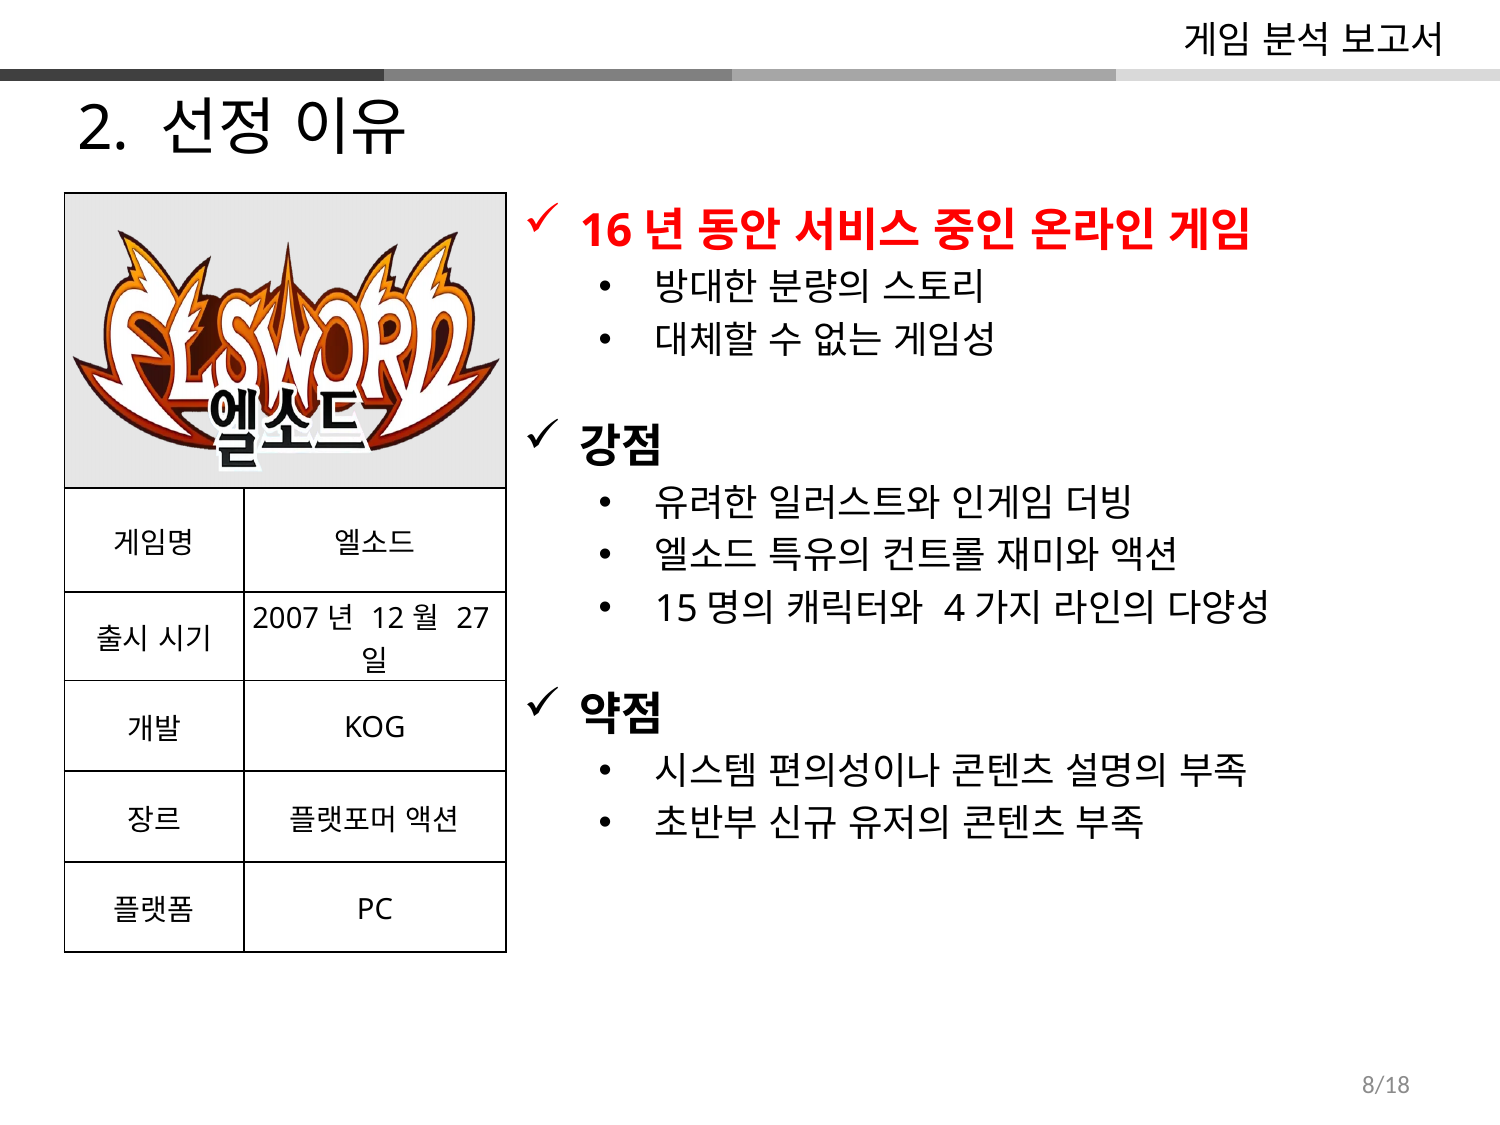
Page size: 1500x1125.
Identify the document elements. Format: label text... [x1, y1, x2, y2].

table_cell 2007년 12월 27일 [245, 593, 505, 680]
text_box 게임 분석 보고서 [1167, 9, 1461, 69]
table_cell 장르 [65, 772, 243, 861]
table_cell 플랫폼 [65, 863, 243, 951]
table_cell 개발 [65, 681, 243, 770]
table_cell 엘소드 [245, 489, 505, 591]
table_cell 게임명 [65, 489, 243, 591]
text_box 8/18 [1074, 1061, 1425, 1107]
text_box 16년 동안 서비스 중인 온라인 게임 방대한 분량의 스토리 대체할 수 없는 게임성 강점 유려한 일러스트와 인게임 더빙 엘소드 특유의 컨트롤 재미와 액션 15명의 캐릭터와 4가지 라인의 다양성 약점 시스템 편의성이나 콘텐츠 설명의 부족 초반부 신규 유저의 콘텐츠 부족 [508, 193, 1425, 1038]
table_cell PC [245, 863, 505, 951]
table_cell KOG [245, 681, 505, 770]
table_cell 플랫포머 액션 [245, 772, 505, 861]
table_header [65, 194, 505, 487]
text_box 2. 선정 이유 [62, 87, 1413, 163]
table_cell 출시 시기 [65, 593, 243, 680]
